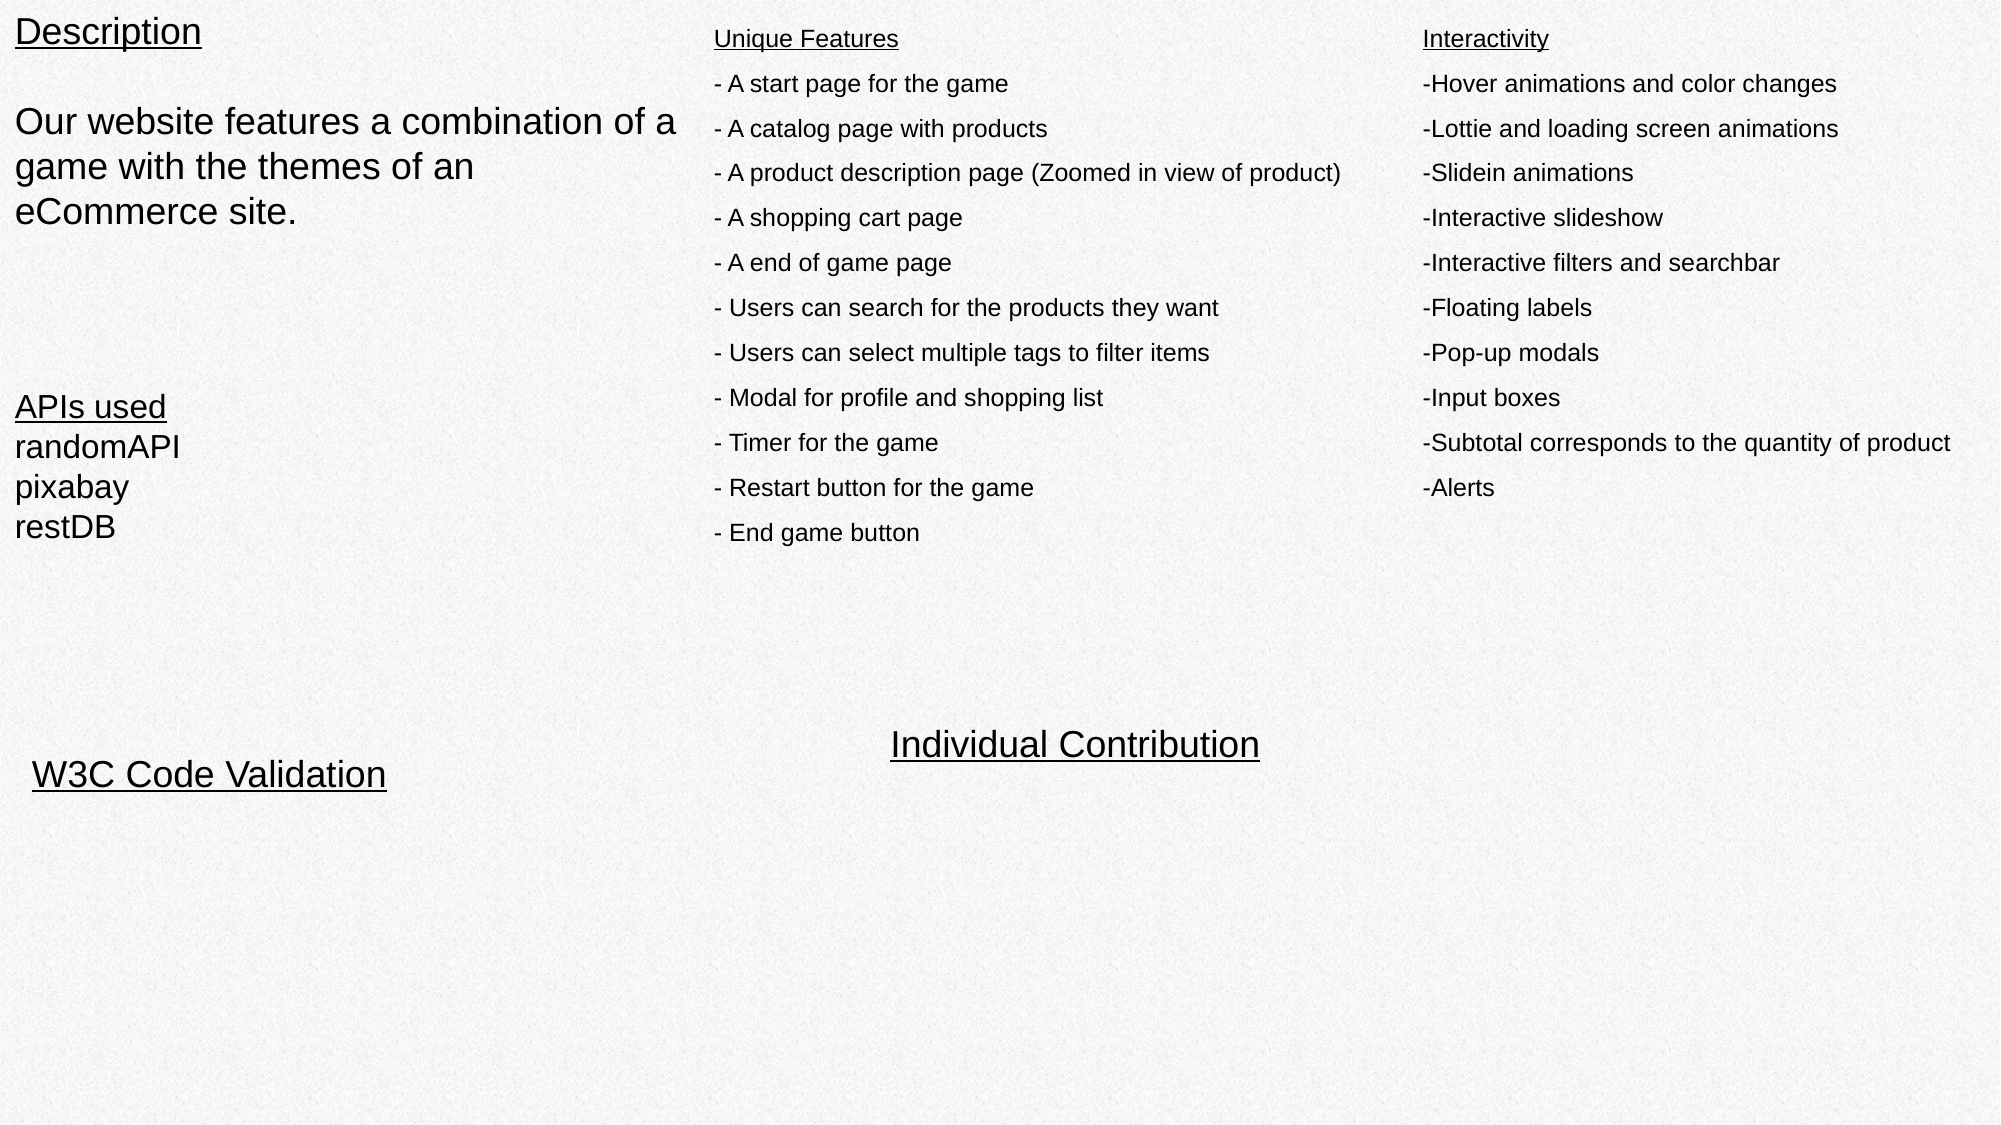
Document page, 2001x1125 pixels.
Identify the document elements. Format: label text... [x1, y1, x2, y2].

text_box W3C Code Validation [17, 742, 1018, 803]
text_box Individual Contribution [875, 712, 1876, 773]
text_box APIs used randomAPI pixabay restDB [0, 378, 700, 553]
text_box Description Our website features a combination of a game with the themes of an eCommerce site. [0, 0, 699, 378]
text_box Interactivity -Hover animations and color changes -Lottie and loading screen animations -Slidein animations -Interactive slideshow -Interactive filters and searchbar -Floating labels -Pop-up modals -Input boxes -Subtotal corresponds to the quantity of product -Alerts [1407, 0, 2000, 599]
text_box Unique Features - A start page for the game - A catalog page with products - A product description page (Zoomed in view of product) - A shopping cart page - A end of game page - Users can search for the products they want - Users can select multiple tags to filter items - Modal for profile and shopping list - Timer for the game - Restart button for the game - End game button [699, 0, 1360, 554]
